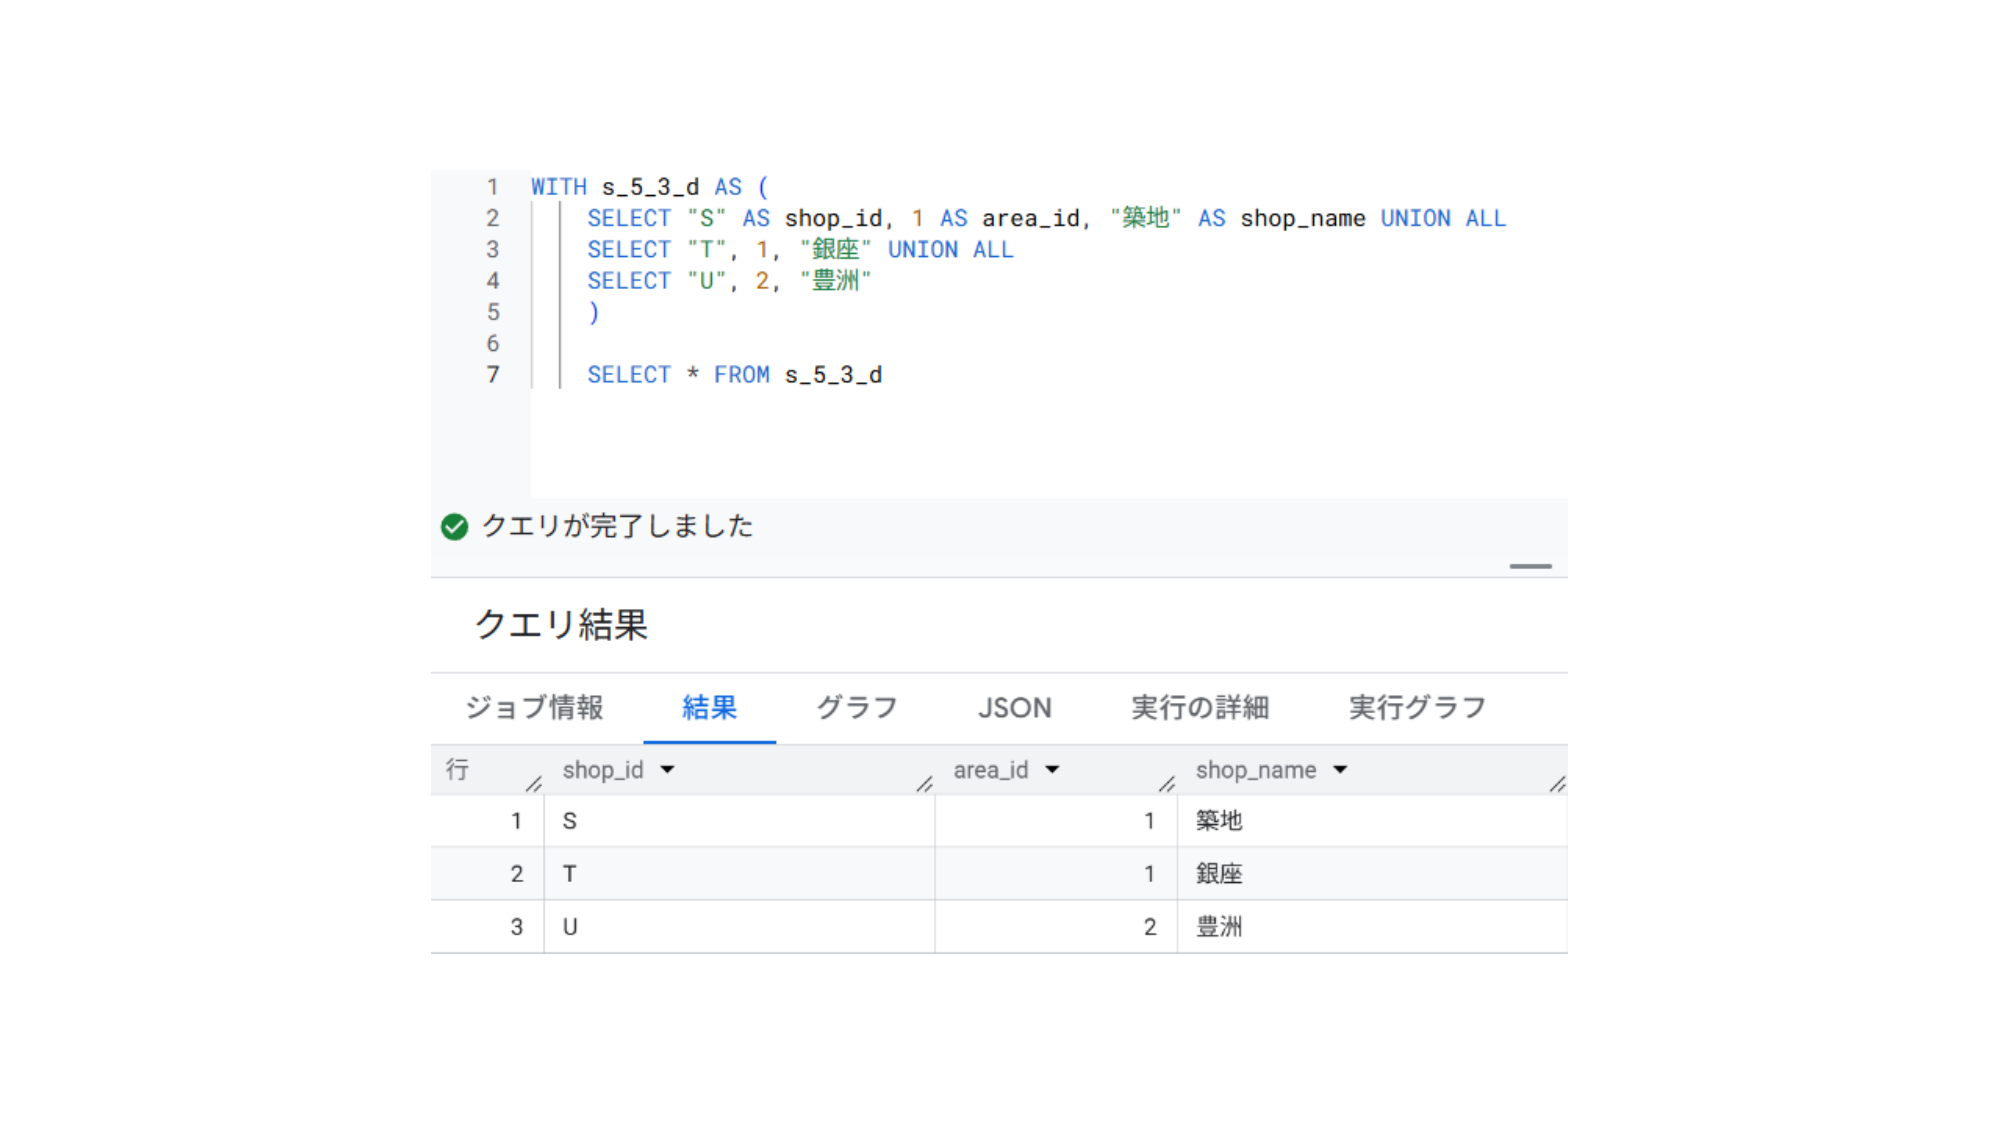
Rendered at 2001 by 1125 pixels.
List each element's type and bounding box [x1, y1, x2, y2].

picture [431, 170, 1569, 955]
